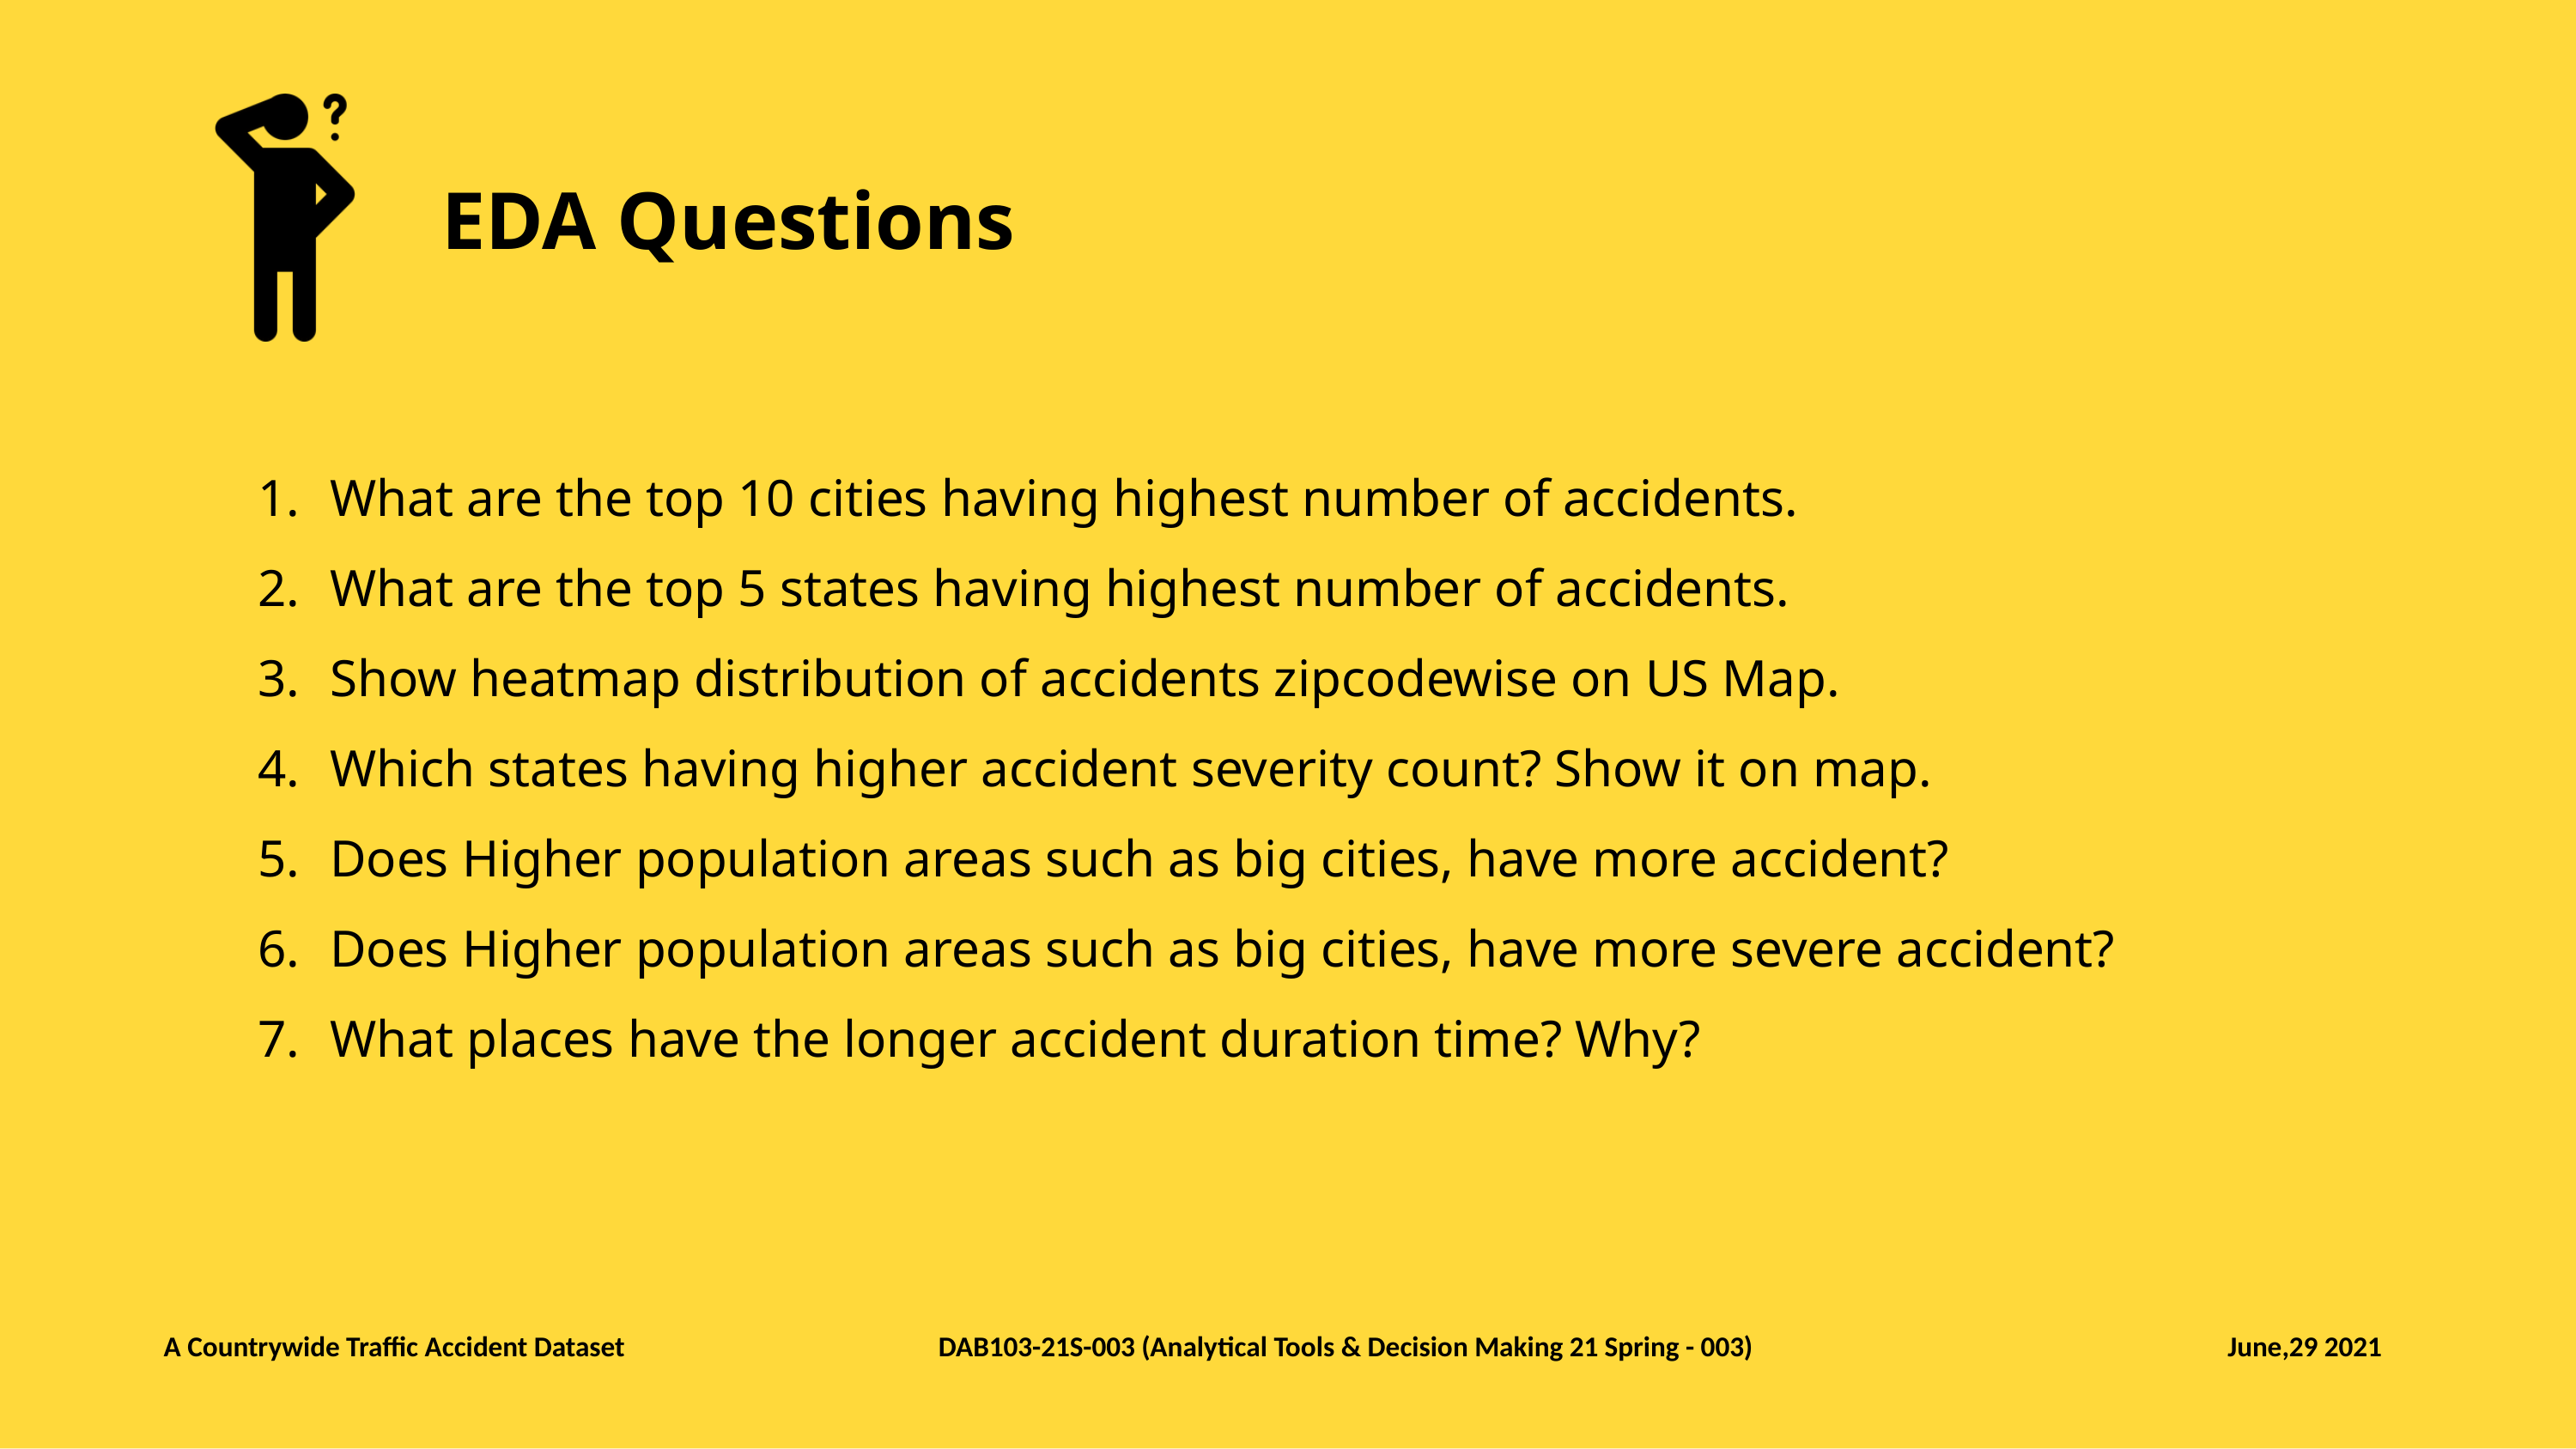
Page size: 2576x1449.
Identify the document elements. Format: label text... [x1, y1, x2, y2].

text_box June,29 2021 [2226, 1326, 2481, 1362]
text_box A Countrywide Traffic Accident Dataset [161, 1326, 641, 1362]
picture [161, 94, 410, 342]
text_box EDA Questions [440, 169, 2136, 266]
text_box What are the top 10 cities having highest number of accidents. What are the top 5 states having highest number of accidents. Show heatmap distribution of accidents zipcodewise on US Map. Which states having higher accident severity count? Show it on map. Does Higher population areas such as big cities, have more accident? Does Higher population areas such as big cities, have more severe accident? What places have the longer accident duration time? Why? [257, 434, 2409, 1067]
text_box DAB103-21S-003 (Analytical Tools & Decision Making 21 Spring - 003) [936, 1326, 1785, 1362]
